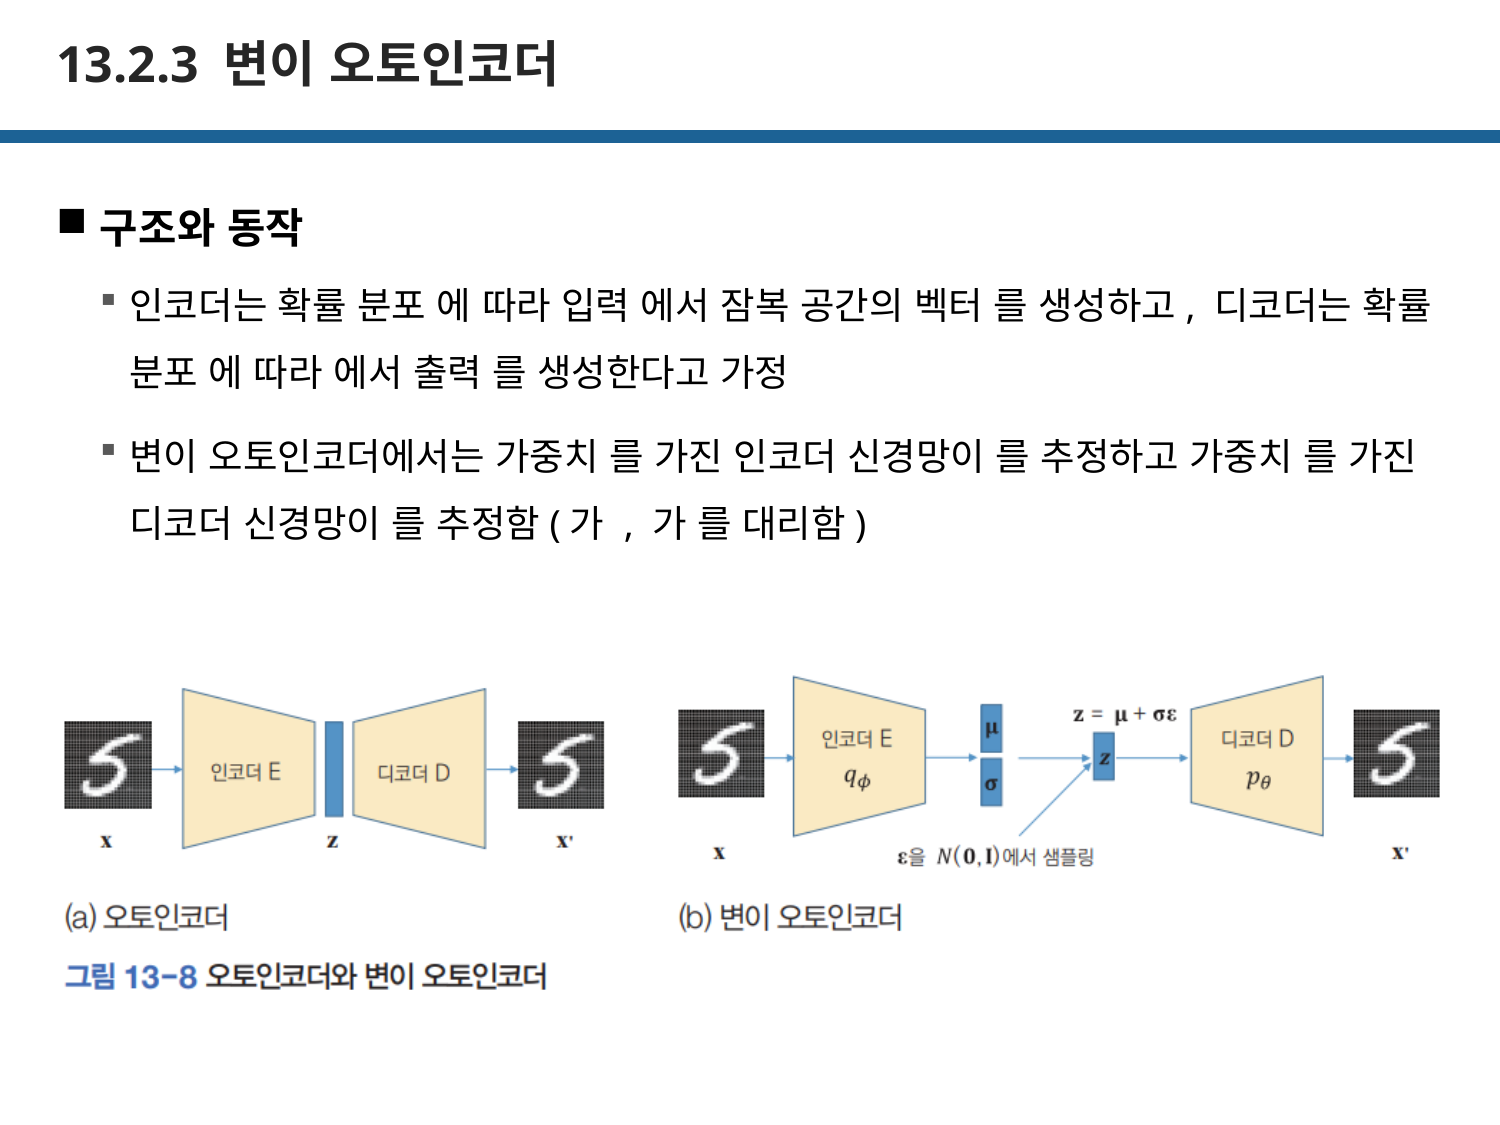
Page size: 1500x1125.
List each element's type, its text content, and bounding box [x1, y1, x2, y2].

title 13.2.3 변이 오토인코더 [41, 17, 1282, 108]
picture [58, 664, 1448, 1000]
